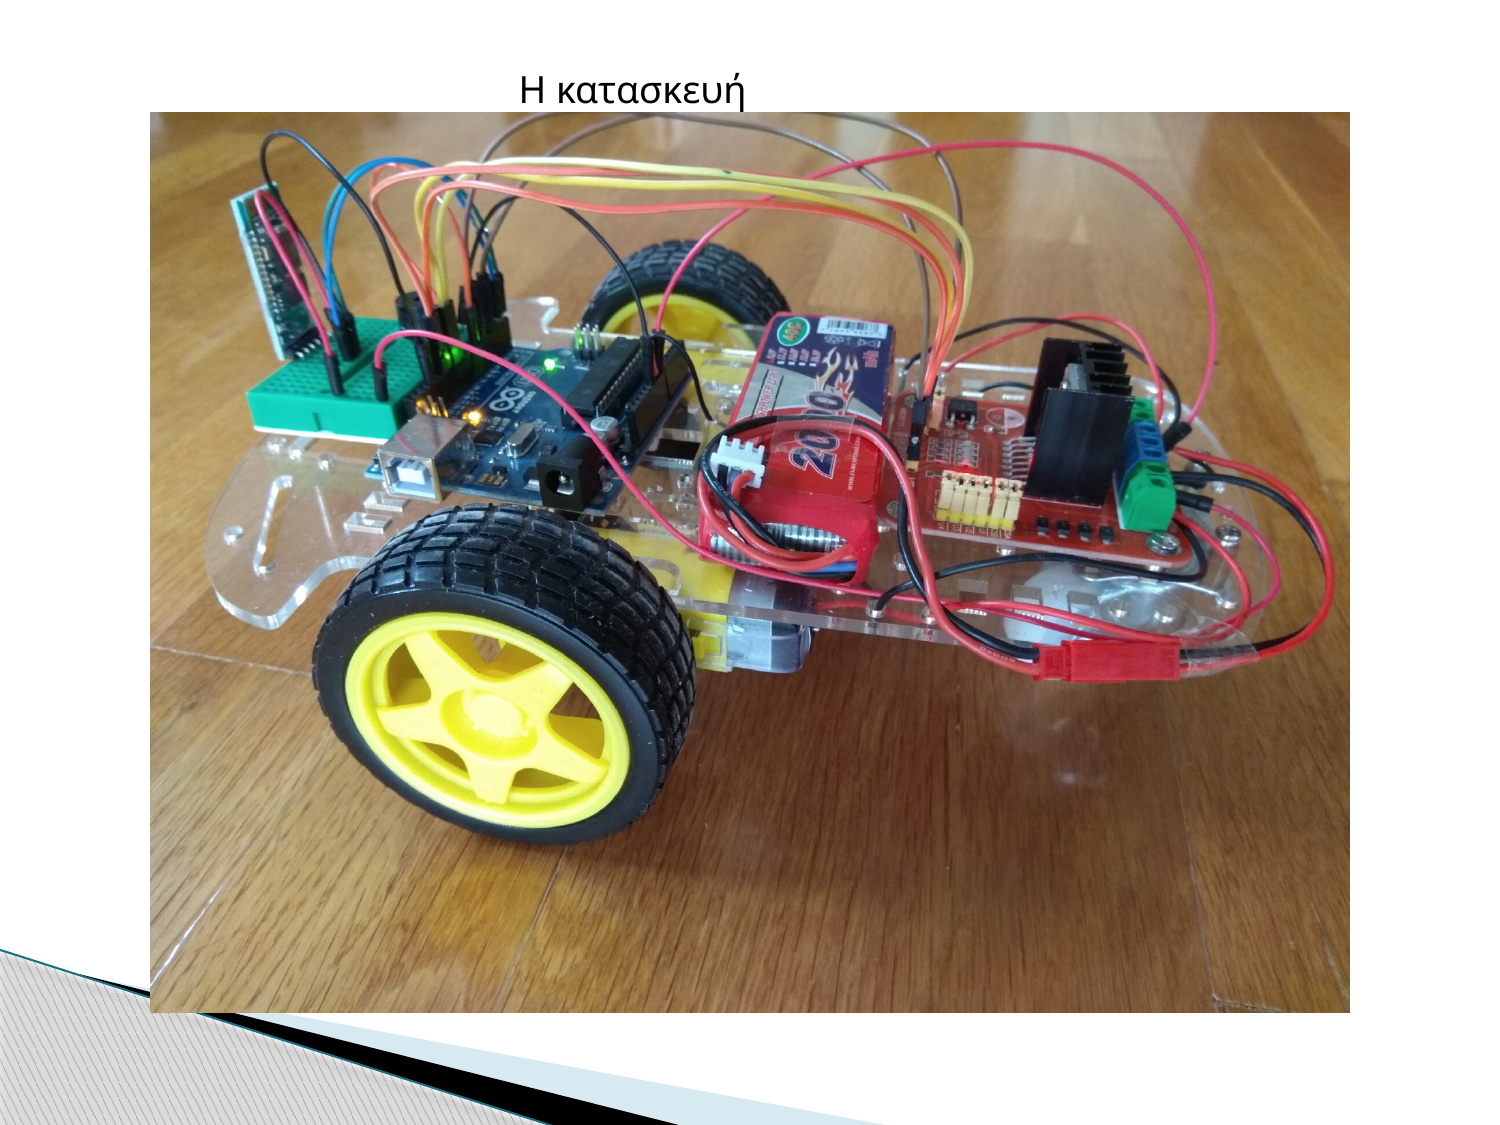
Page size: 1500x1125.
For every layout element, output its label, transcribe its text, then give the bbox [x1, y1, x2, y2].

picture [149, 112, 1351, 1013]
text_box Η κατασκευή [503, 58, 985, 112]
